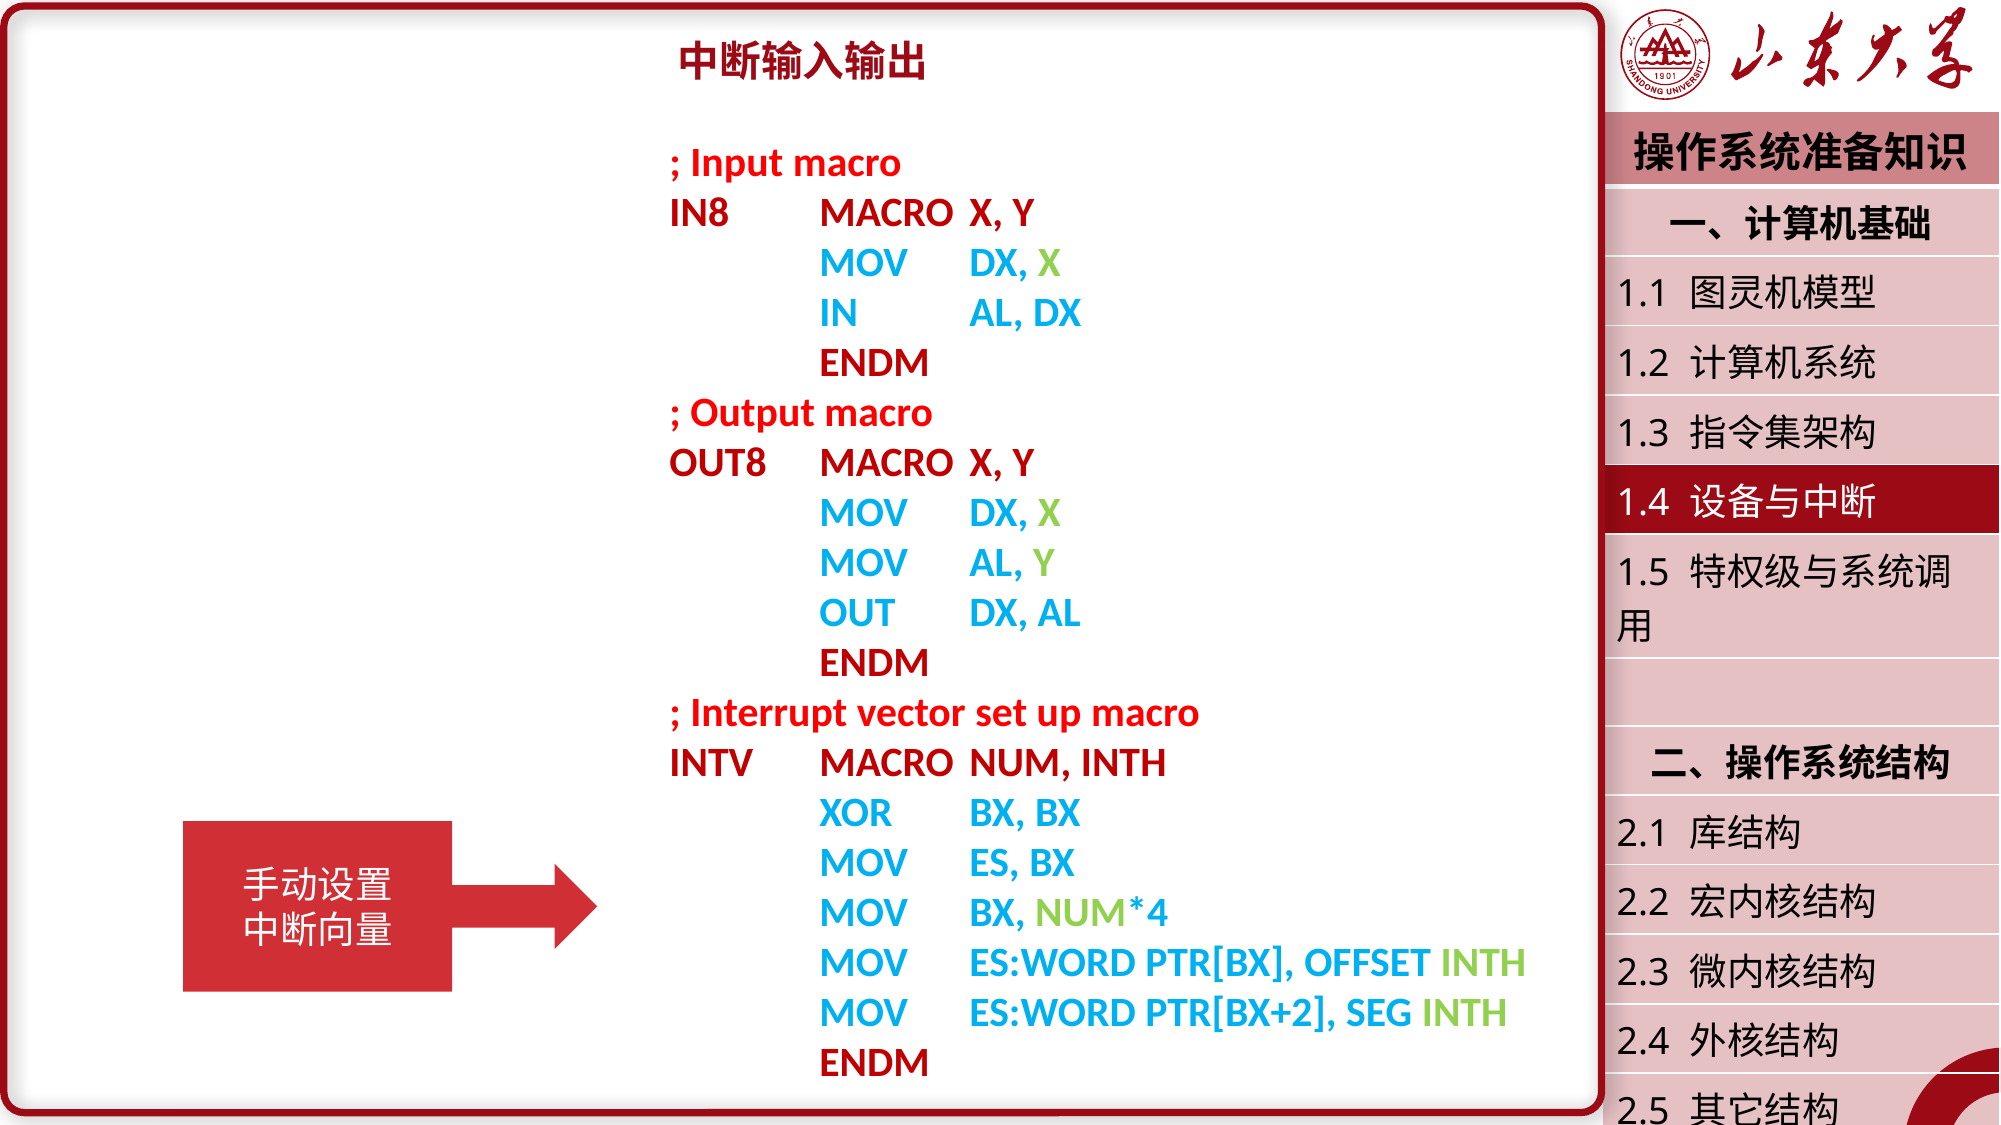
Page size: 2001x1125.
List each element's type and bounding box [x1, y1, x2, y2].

table_cell [1603, 326, 1999, 394]
table_cell [1603, 189, 1999, 255]
table_cell [1603, 396, 1999, 464]
table_cell [1603, 465, 1999, 533]
table_cell [1603, 796, 1999, 864]
table_cell [1603, 257, 1999, 325]
table_cell [1603, 1074, 1999, 1125]
table_cell [1603, 535, 1999, 657]
text_box [2, 4, 1603, 1114]
table_header [1603, 112, 1999, 184]
table_cell [1603, 727, 1999, 794]
table_cell [1603, 935, 1999, 1003]
table_cell [1603, 1005, 1999, 1072]
table_cell [1603, 659, 1999, 725]
table_cell [1603, 865, 1999, 933]
text_box [1620, 5, 1977, 100]
